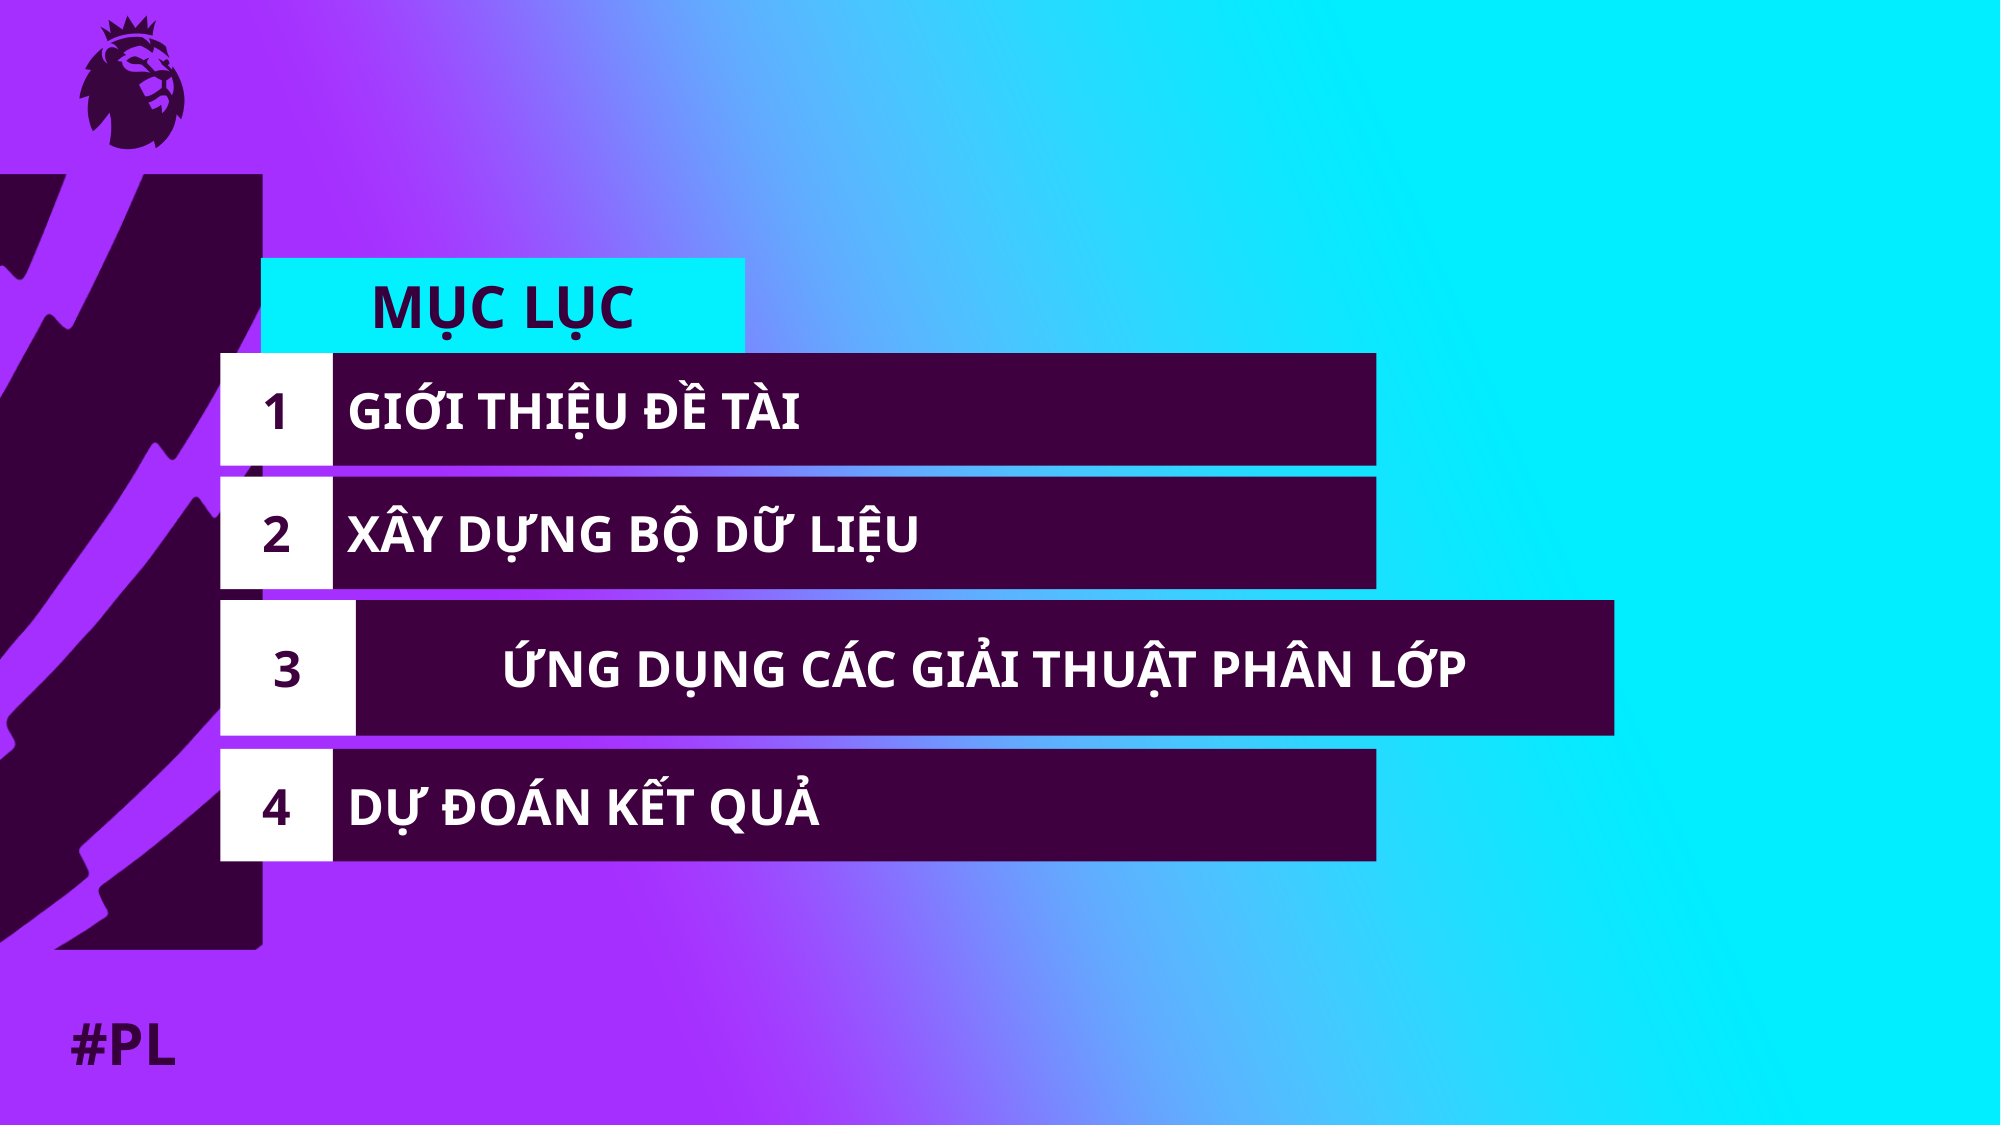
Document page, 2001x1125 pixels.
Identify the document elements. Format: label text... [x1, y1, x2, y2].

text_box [220, 353, 1377, 466]
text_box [220, 599, 1615, 736]
picture [0, 0, 2001, 1125]
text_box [220, 748, 1377, 862]
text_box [220, 476, 1377, 590]
text_box #PL [55, 999, 221, 1085]
text_box MỤC LỤC [260, 257, 746, 353]
